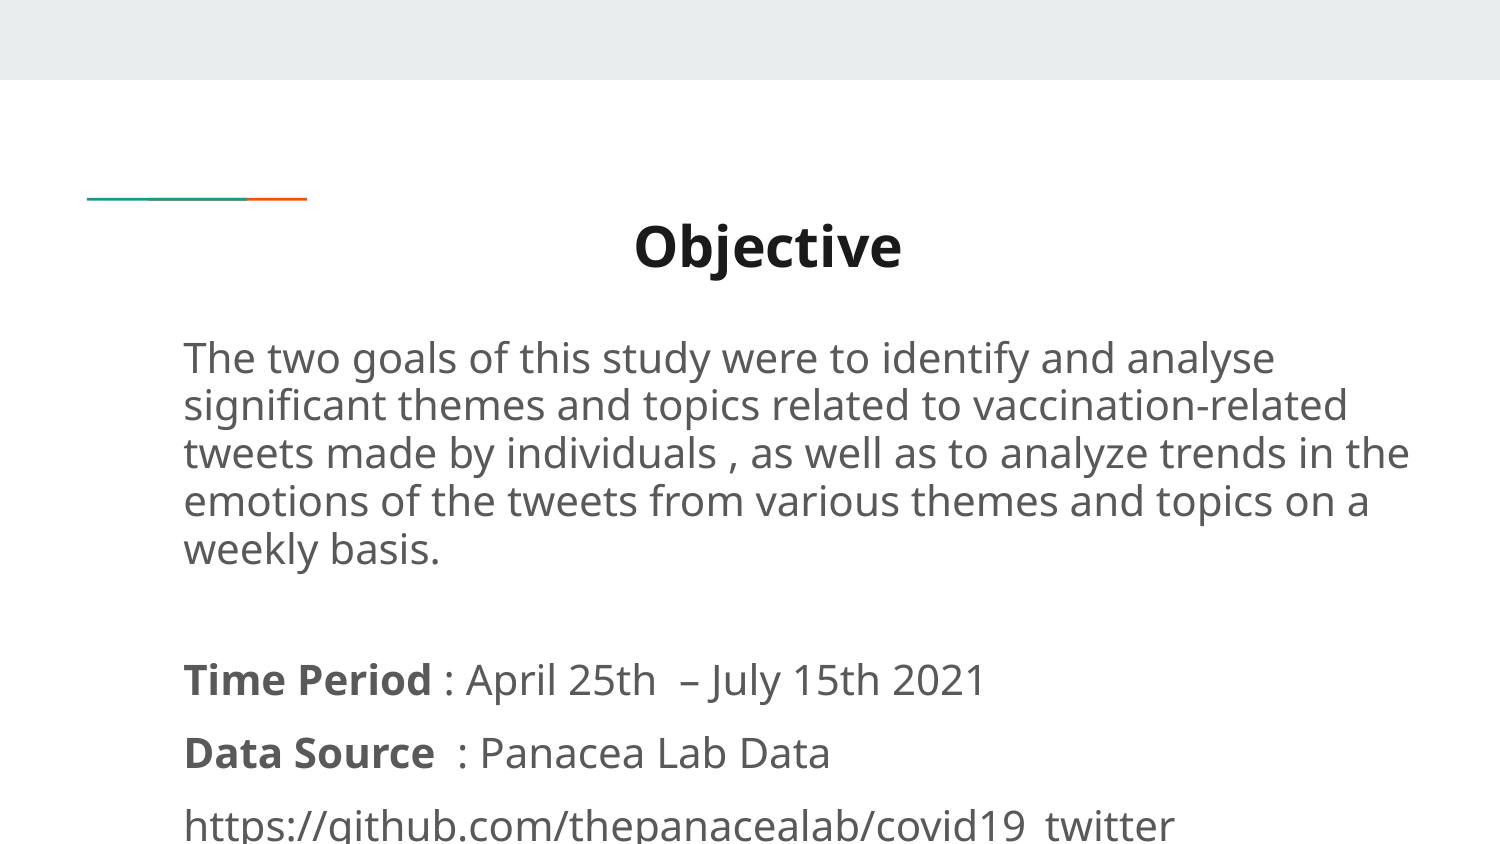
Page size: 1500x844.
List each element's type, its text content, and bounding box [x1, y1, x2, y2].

list The two goals of this study were to identify and analyse significant themes and topics related to vaccination-related tweets made by individuals , as well as to analyze trends in the emotions of the tweets from various themes and topics on a weekly basis. Time Period : April 25th – July 15th 2021 Data Source : Panacea Lab Data https://github.com/thepanacealab/covid19_twitter [168, 319, 1430, 691]
title Objective [137, 195, 1400, 283]
